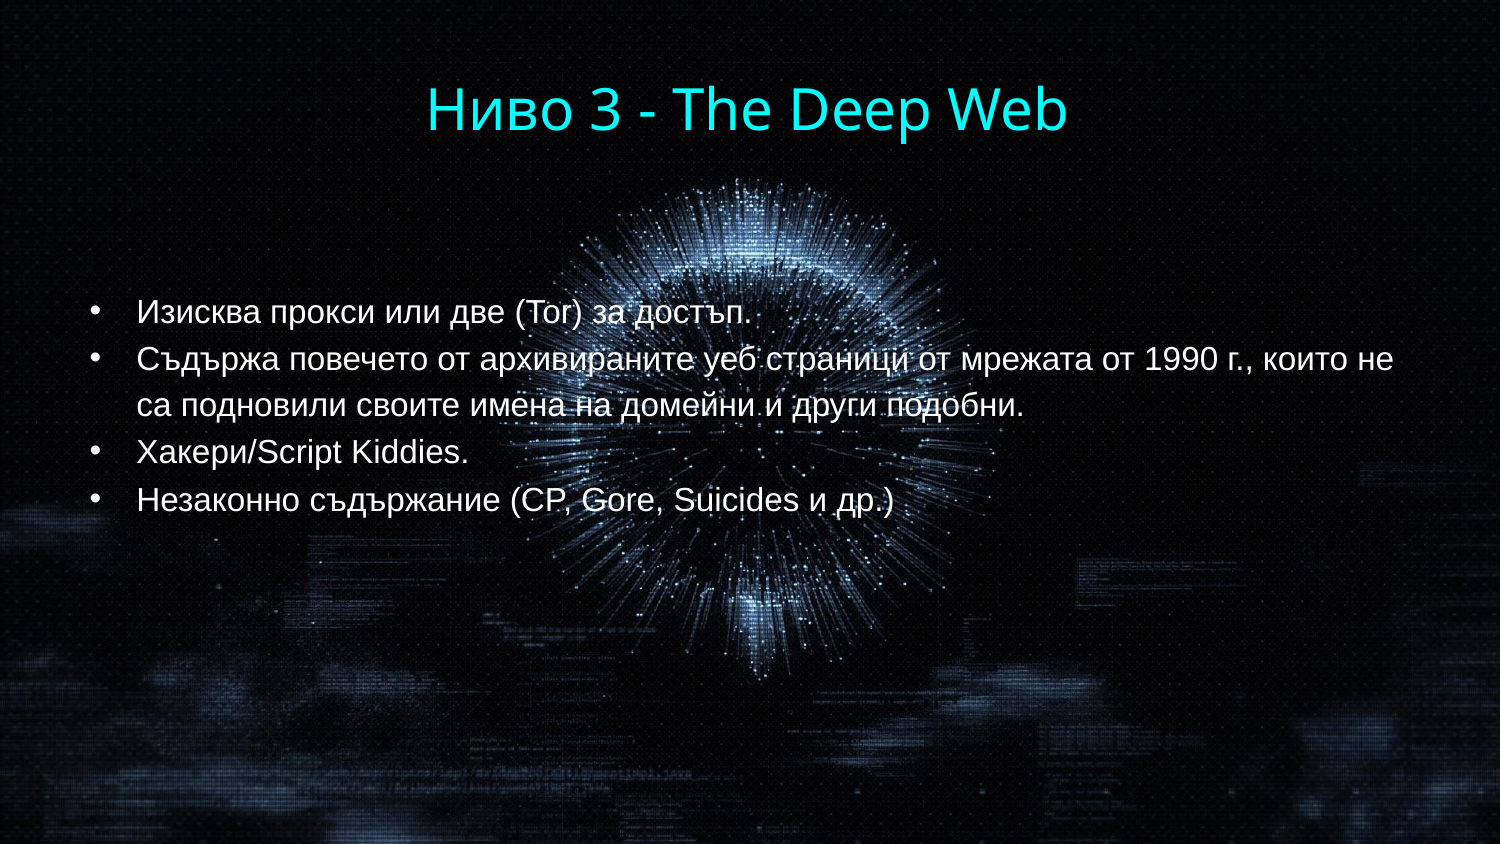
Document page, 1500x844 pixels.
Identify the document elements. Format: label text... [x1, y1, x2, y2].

title Ниво 3 - The Deep Web [425, 71, 1128, 143]
list Изисква прокси или две (Tor) за достъп. Съдържа повечето от архивираните уеб страници от мрежата от 1990 г., които не са подновили своите имена на домейни и други подобни. Хакери/Script Kiddies. Незаконно съдържание (CP, Gore, Suicides и др.) [87, 284, 1435, 519]
picture [0, 0, 1500, 844]
